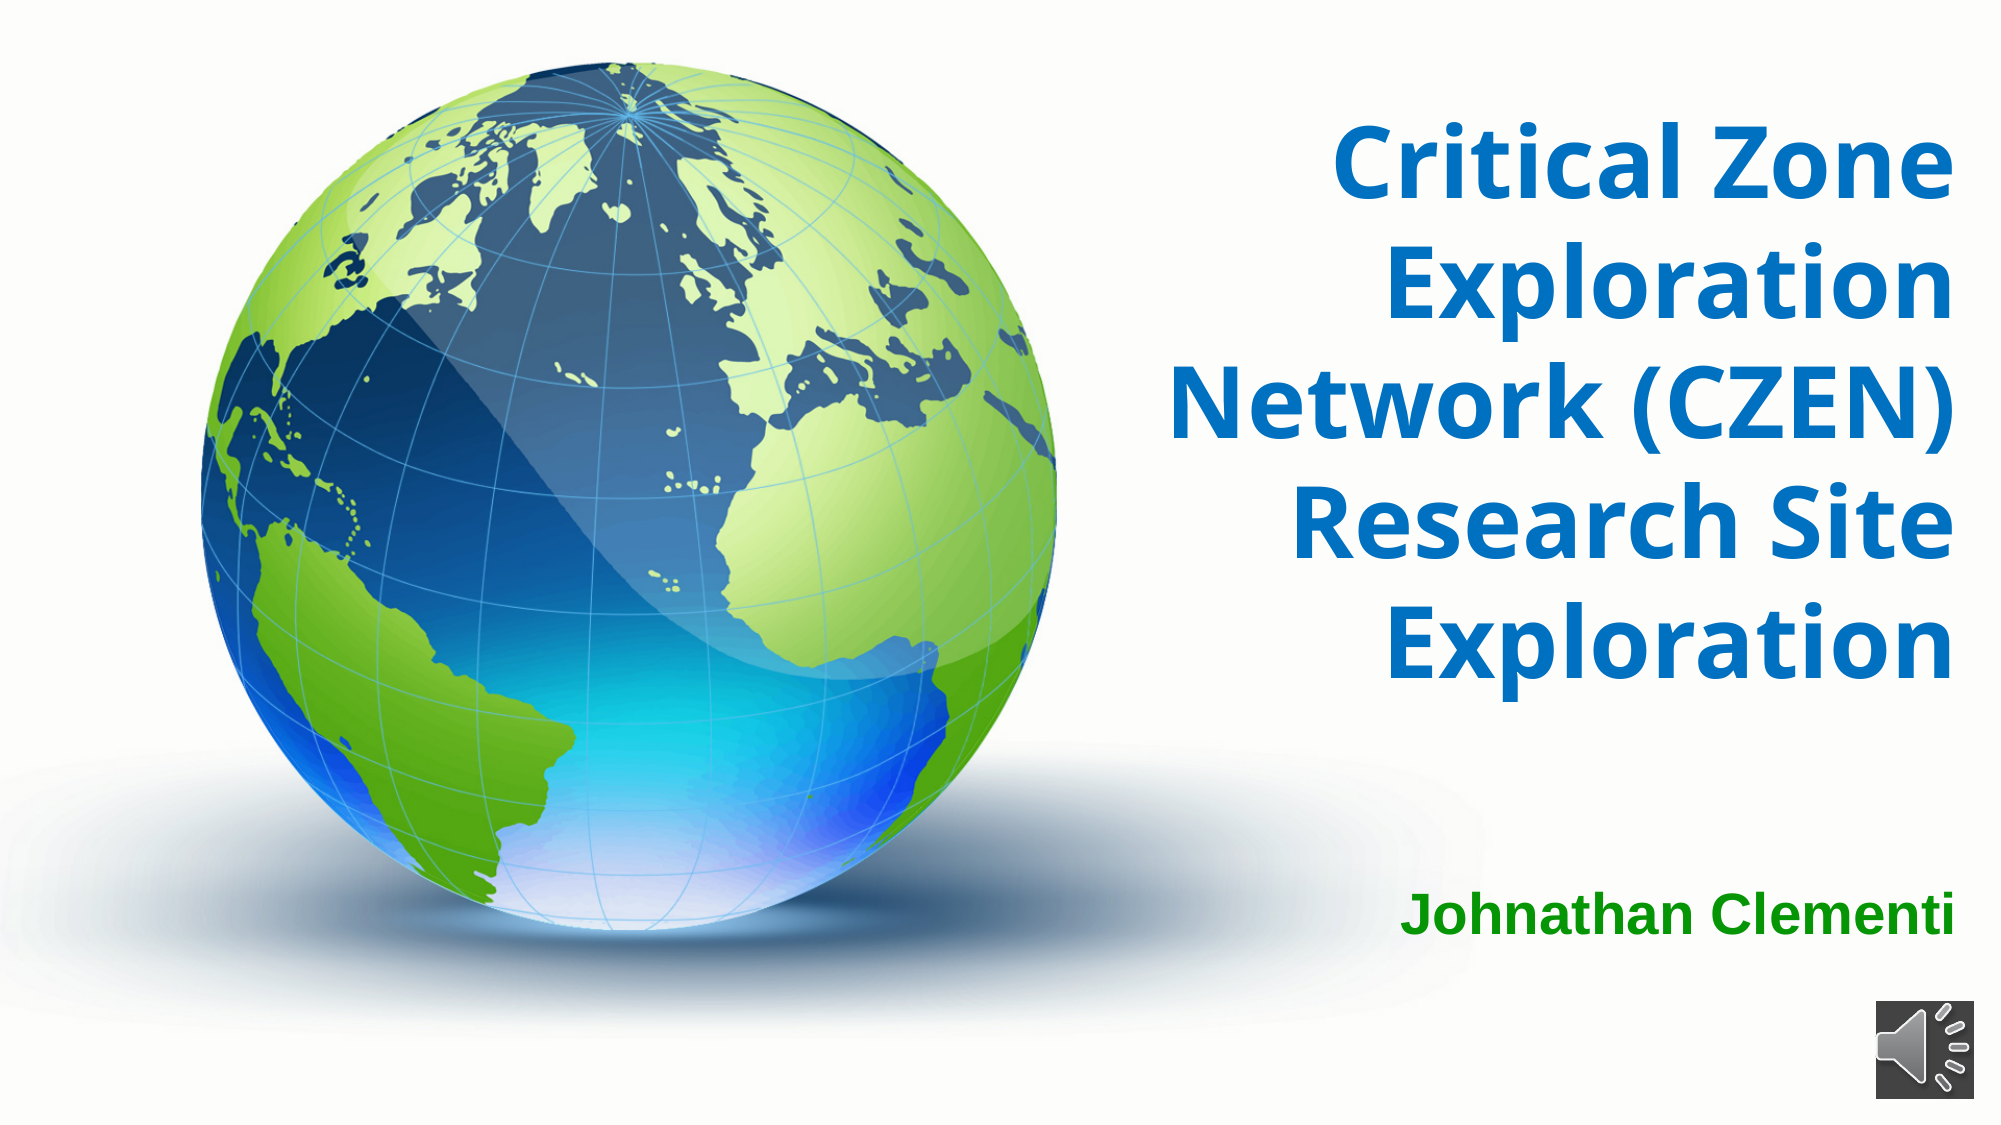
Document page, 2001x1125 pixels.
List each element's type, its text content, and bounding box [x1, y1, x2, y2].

title Critical Zone Exploration Network (CZEN) Research Site Exploration [1062, 112, 1973, 685]
picture [0, 0, 2001, 1125]
subtitle Johnathan Clementi [1374, 849, 1973, 972]
